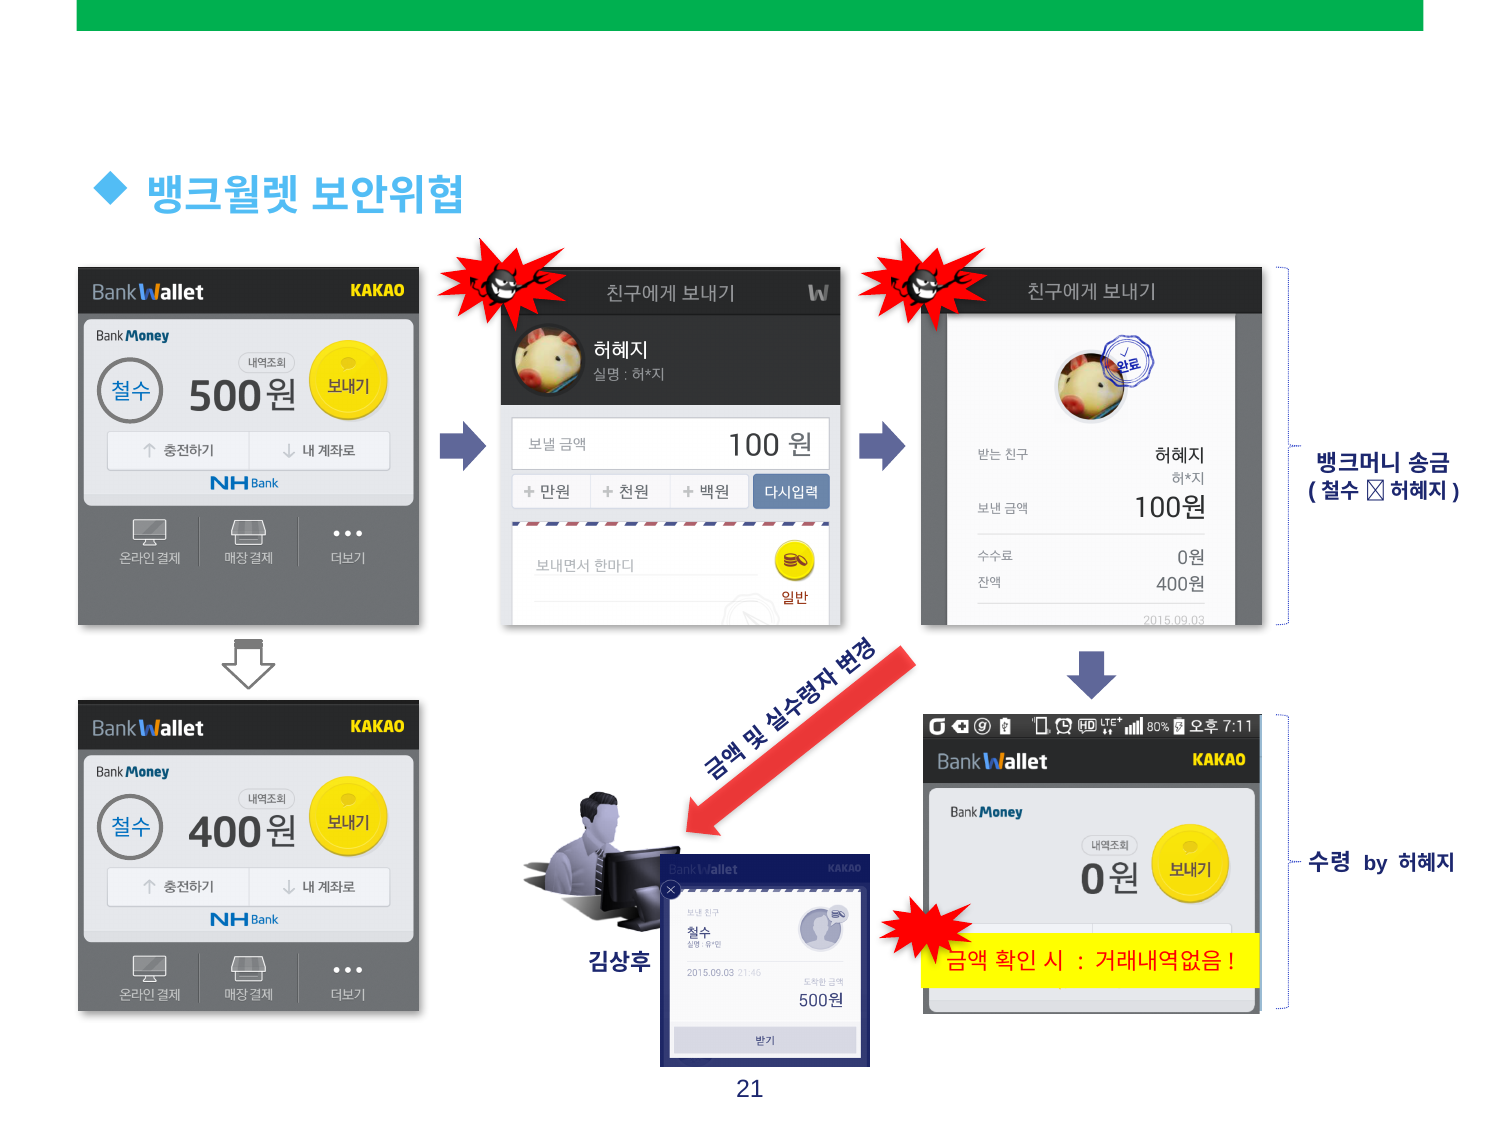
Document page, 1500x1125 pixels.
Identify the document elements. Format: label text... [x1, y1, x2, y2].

picture [77, 266, 420, 625]
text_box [922, 651, 1473, 1011]
text_box [437, 419, 488, 473]
slide_number 21 [581, 1075, 919, 1118]
picture [920, 266, 1263, 625]
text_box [77, 639, 420, 1011]
list 뱅크월렛 보안위협 [75, 160, 1425, 1059]
text_box 뱅크머니 송금 (철수  허혜지) [1293, 441, 1475, 511]
picture [500, 332, 841, 625]
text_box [436, 237, 988, 332]
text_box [878, 714, 1260, 1015]
text_box [1275, 266, 1293, 626]
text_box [522, 687, 940, 1067]
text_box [94, 359, 170, 422]
text_box [857, 419, 908, 473]
